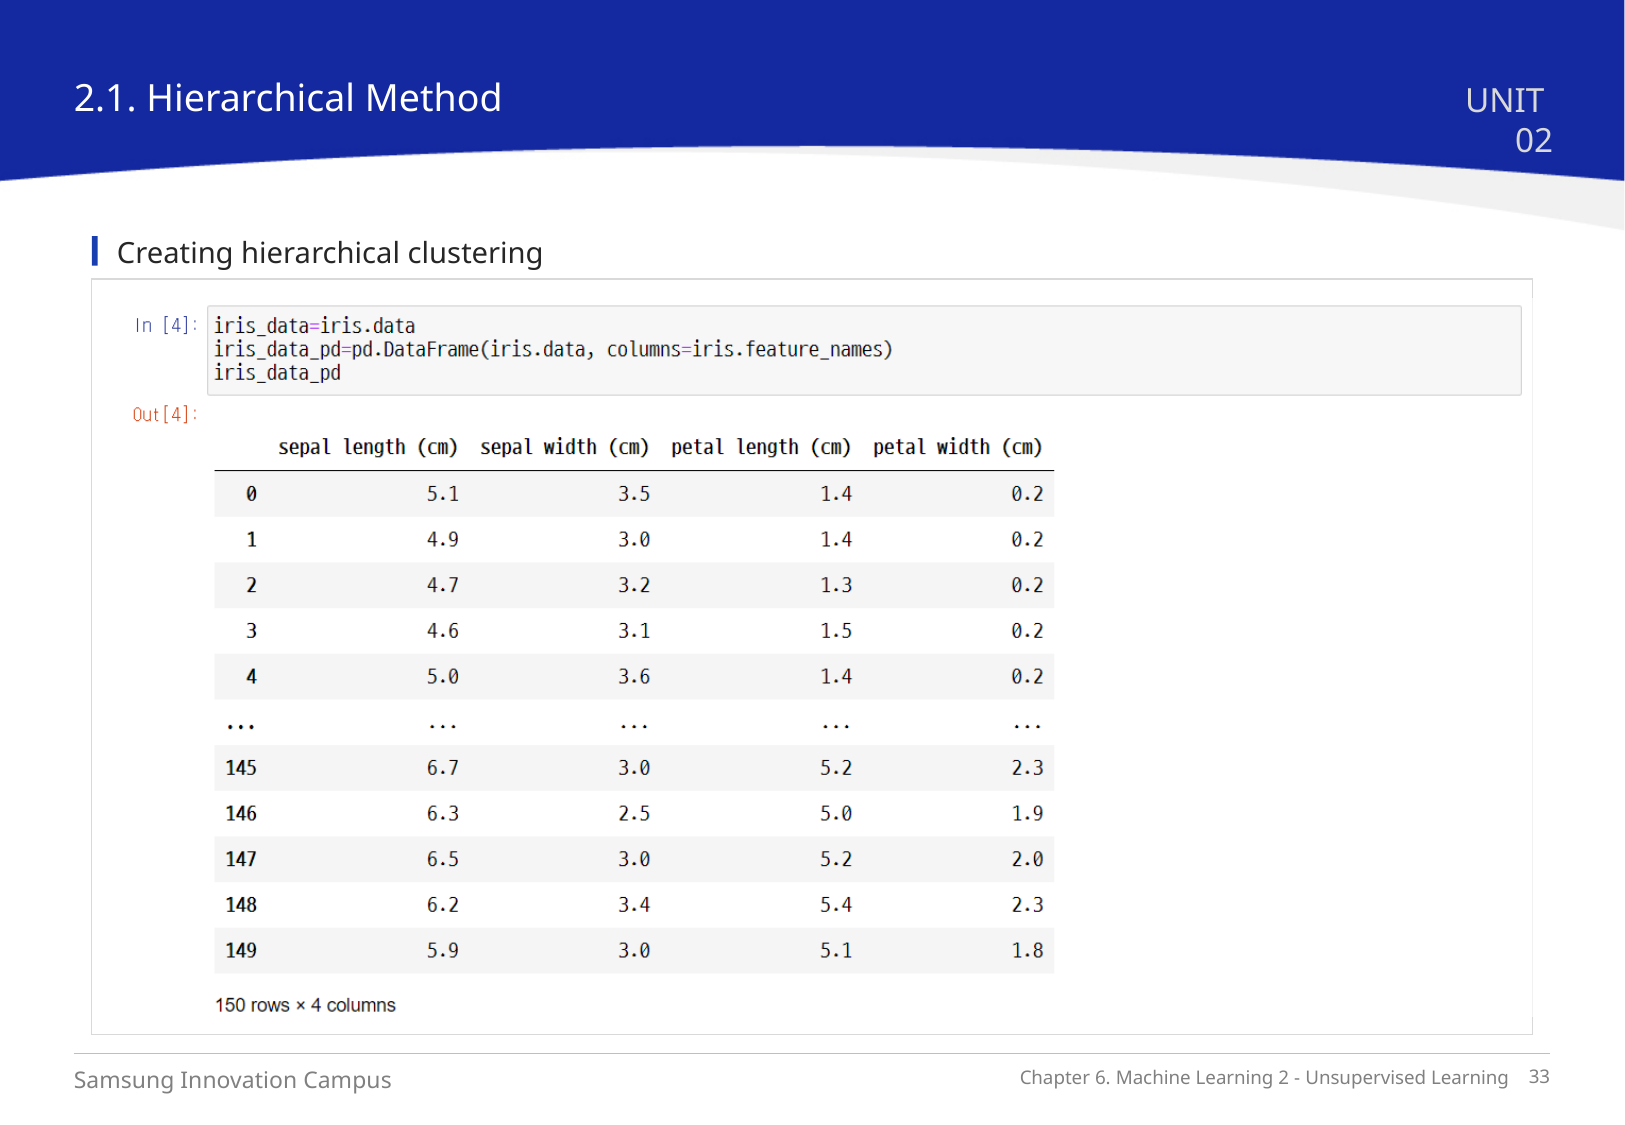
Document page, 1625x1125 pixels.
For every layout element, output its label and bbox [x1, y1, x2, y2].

text_box [91, 278, 1533, 1036]
text_box [91, 234, 1533, 270]
picture [0, 0, 1625, 1125]
text_box [73, 73, 1554, 120]
